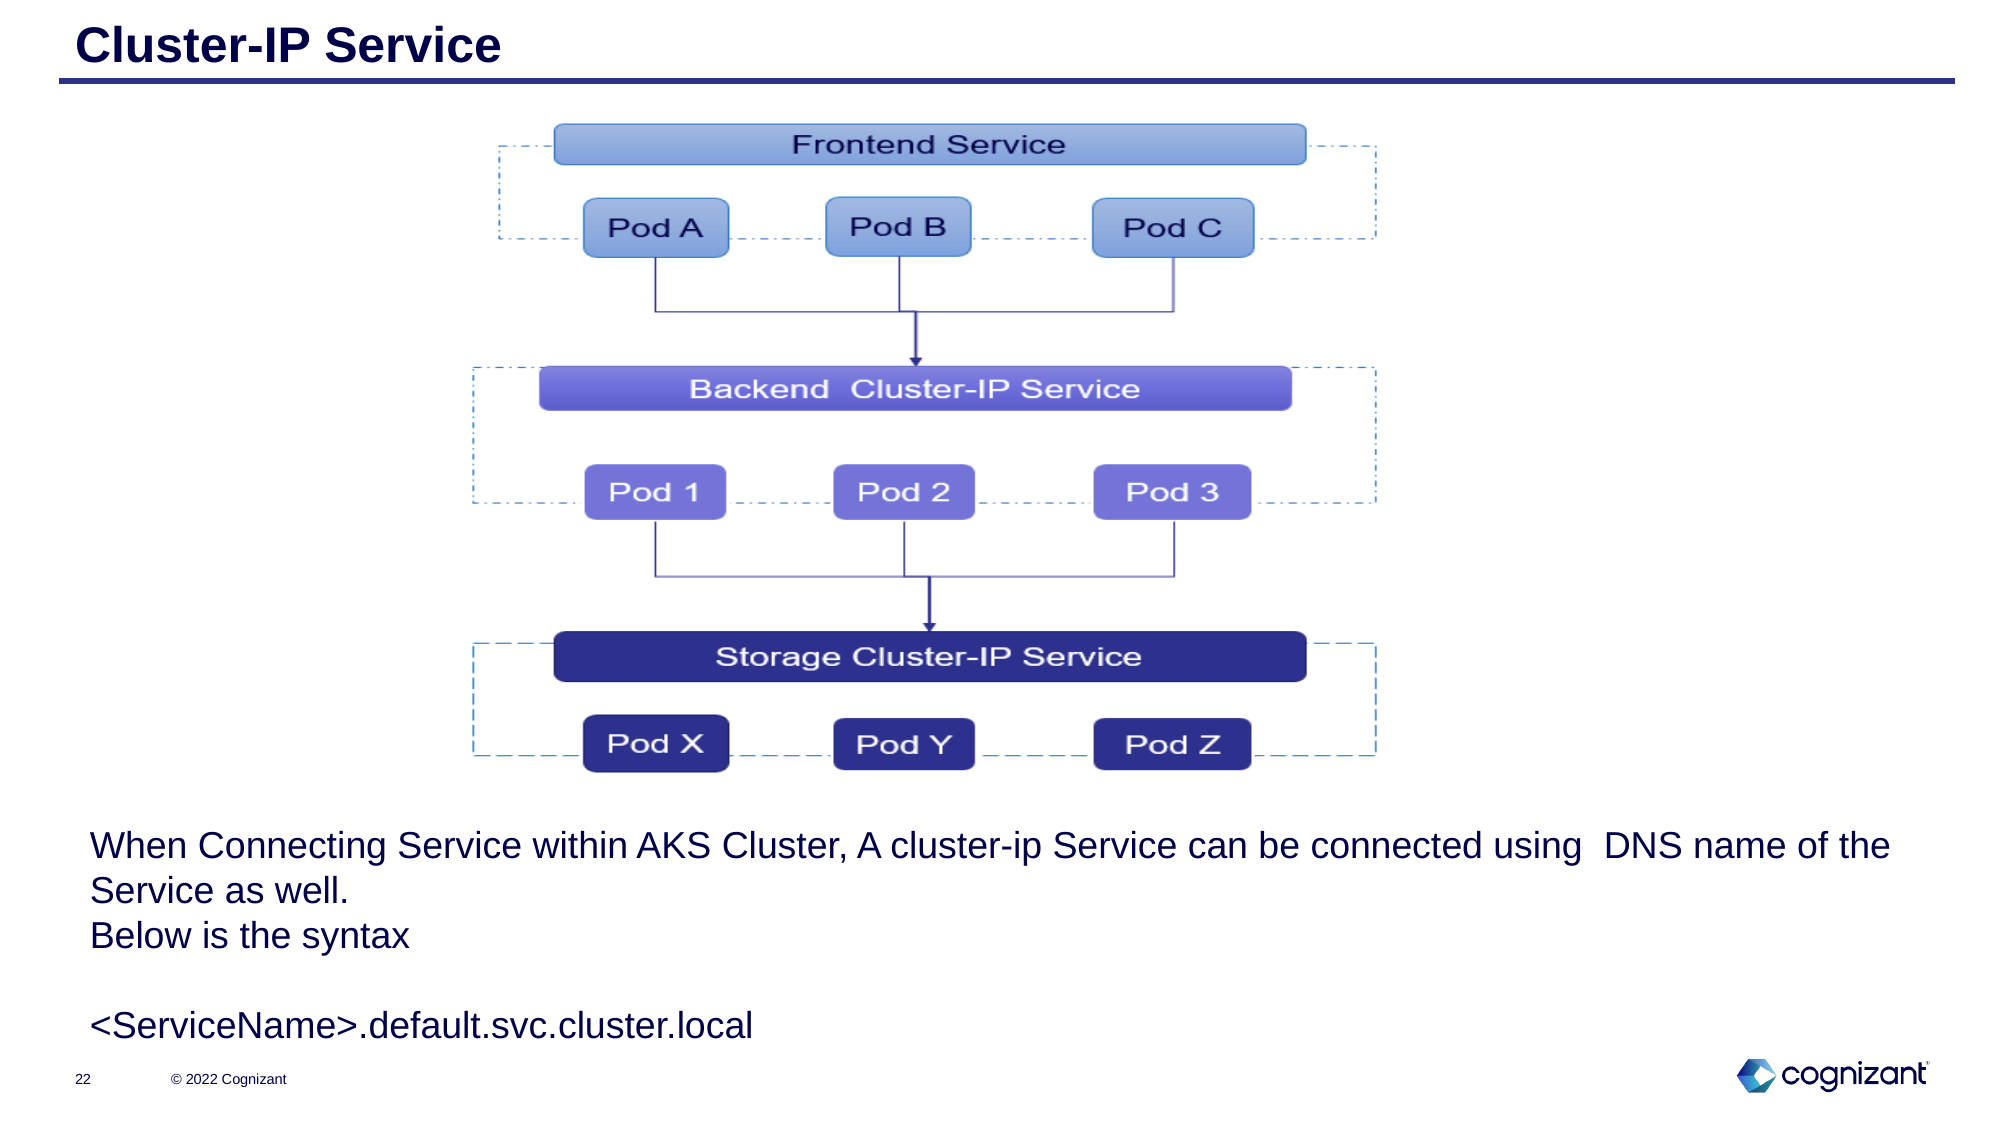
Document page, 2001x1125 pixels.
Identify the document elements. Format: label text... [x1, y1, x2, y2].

footer © 2022 Cognizant [171, 1056, 368, 1088]
picture [411, 90, 1442, 783]
picture [1719, 1054, 1943, 1109]
slide_number 22 [75, 1056, 133, 1088]
title Cluster-IP Service [74, 12, 1848, 63]
text_box When Connecting Service within AKS Cluster, A cluster-ip Service can be connected using DNS name of the Service as well. Below is the syntax <ServiceName>.default.svc.cluster.local [74, 813, 1955, 1054]
